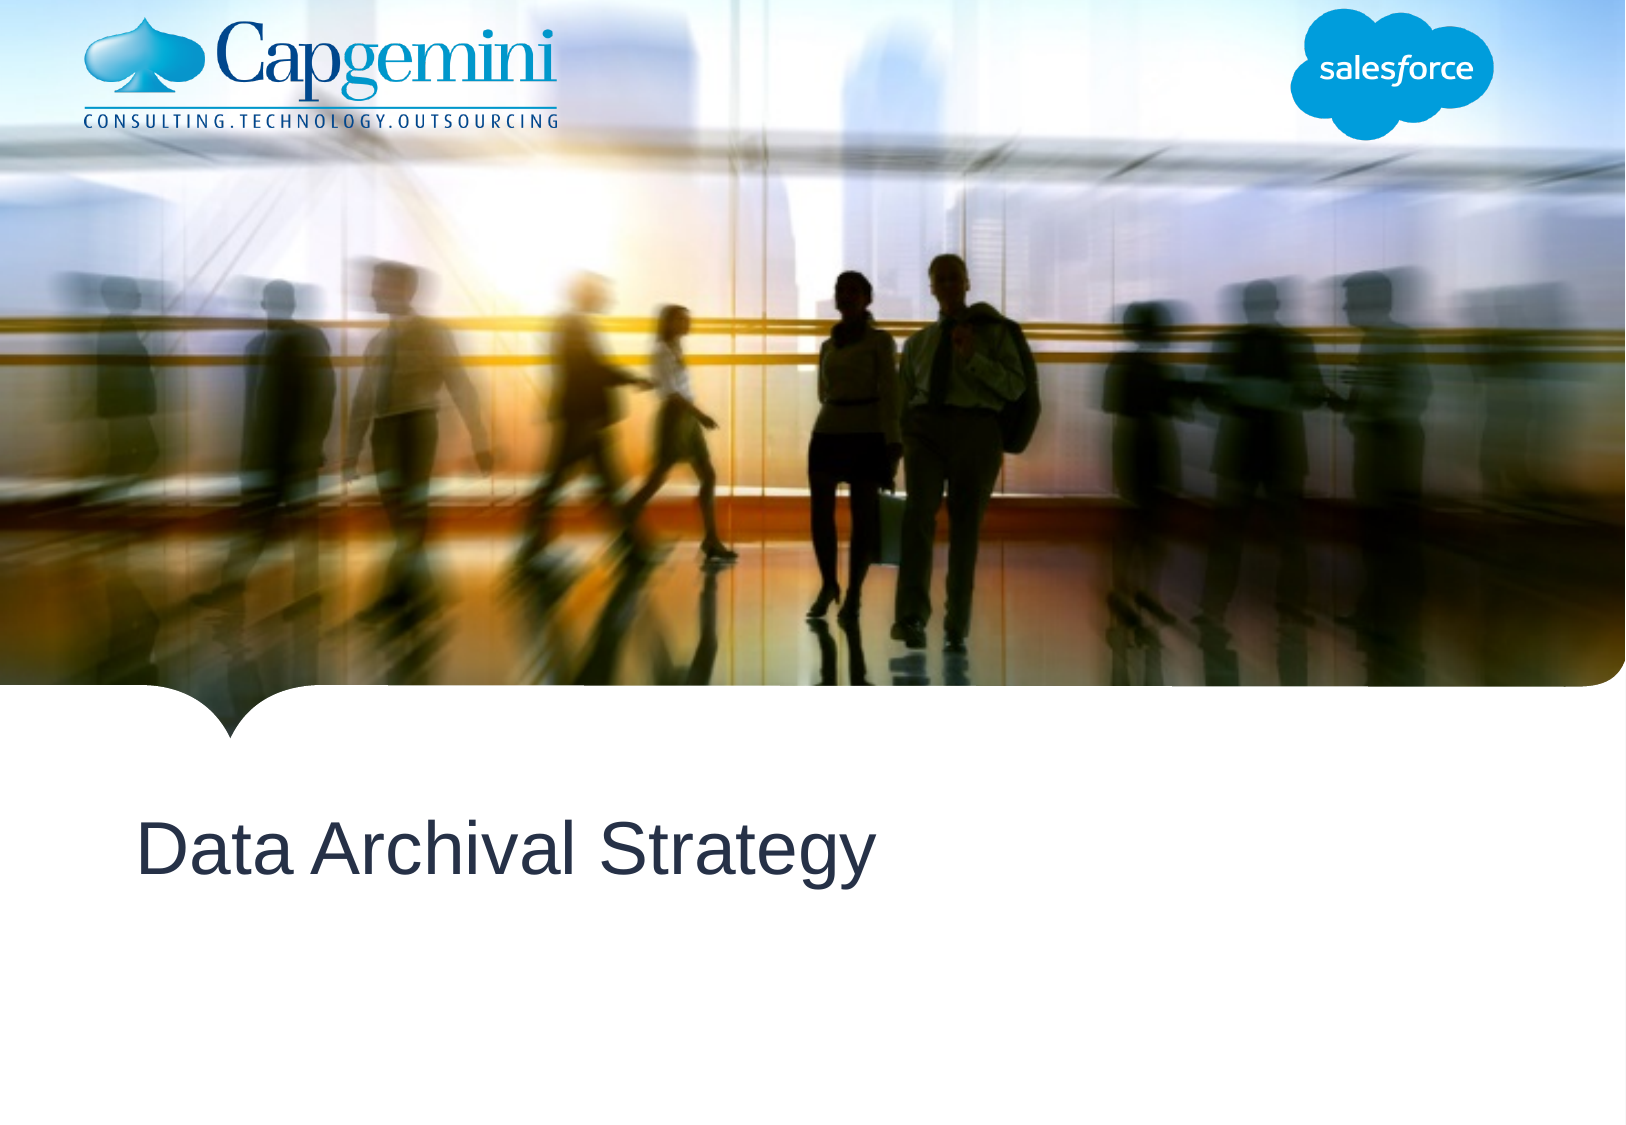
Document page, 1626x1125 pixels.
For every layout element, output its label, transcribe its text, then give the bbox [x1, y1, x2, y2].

picture [0, 0, 1625, 737]
title Data Archival Strategy [0, 770, 1625, 919]
